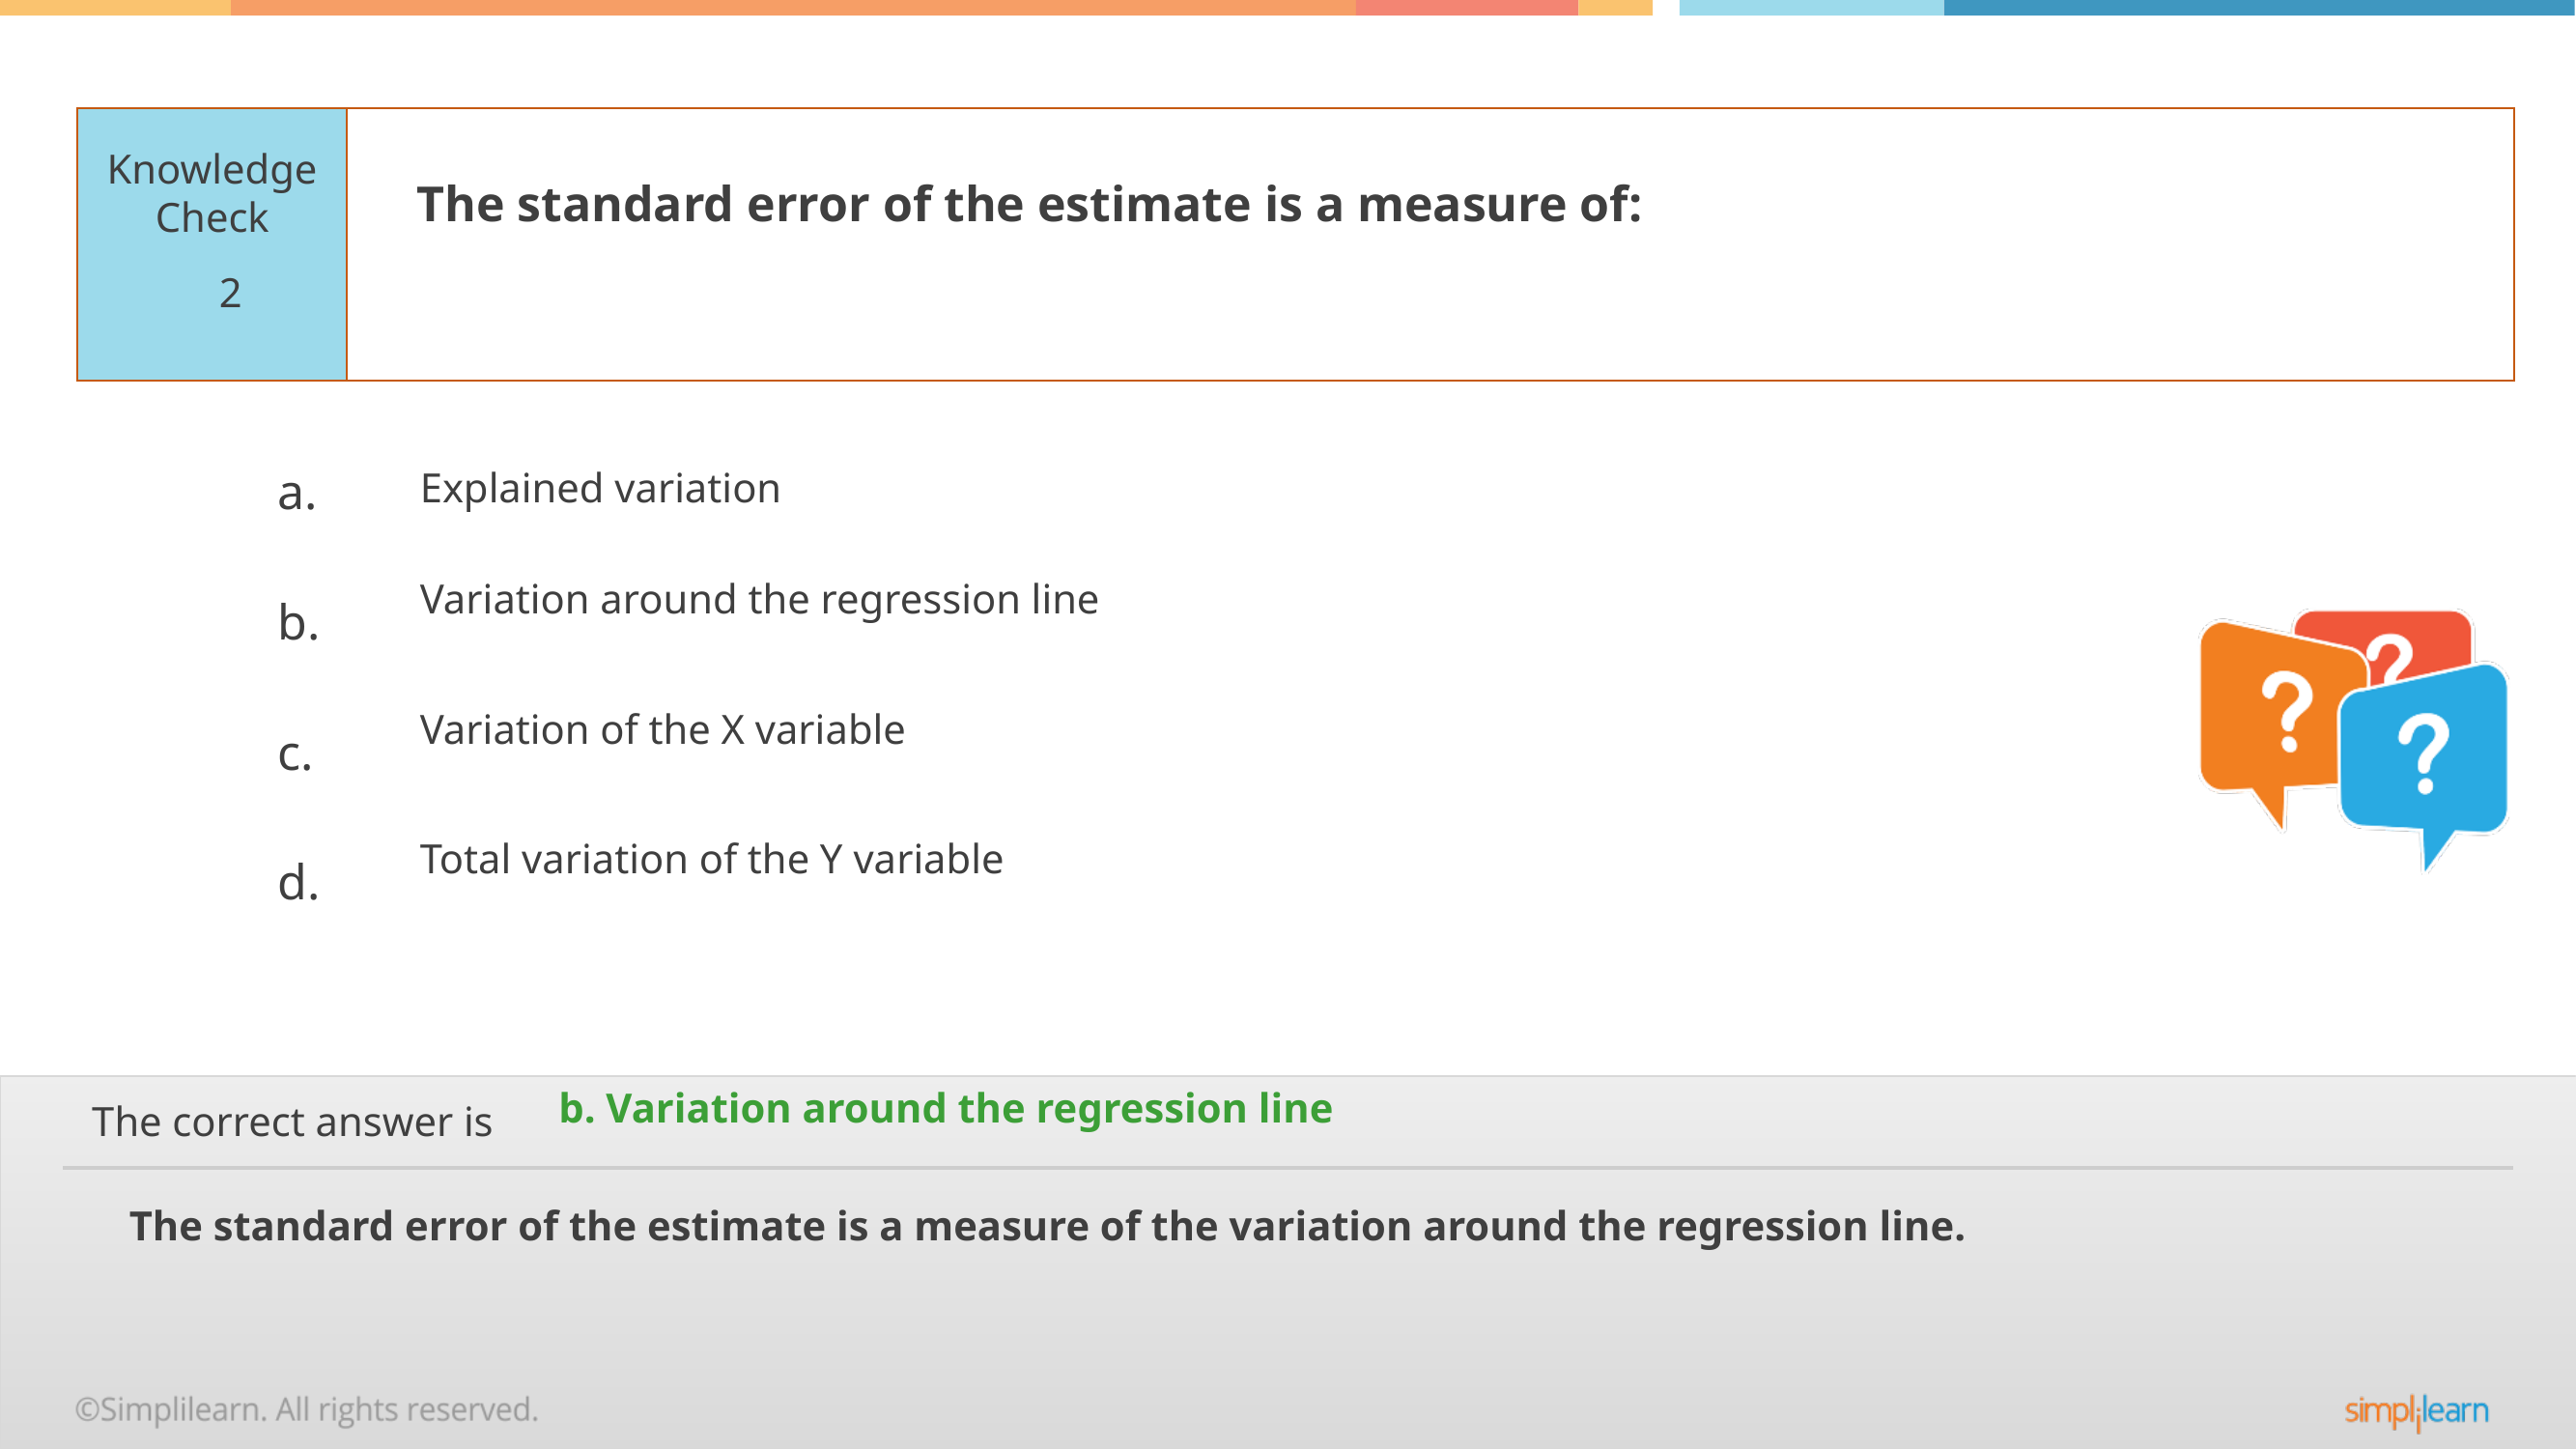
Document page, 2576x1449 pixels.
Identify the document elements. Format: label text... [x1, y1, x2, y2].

picture [46, 1313, 2530, 1449]
picture [2197, 608, 2510, 875]
list The standard error of the estimate is a measure of the variation around the regression line. [78, 1169, 2515, 1381]
list b. Variation around the regression line [507, 1093, 1938, 1191]
list Variation around the regression line [369, 577, 2152, 689]
list The standard error of the estimate is a measure of: [365, 132, 2488, 358]
list Variation of the X variable [369, 707, 2152, 819]
list Total variation of the Y variable [369, 837, 2152, 949]
list 2 [78, 251, 347, 337]
list Explained variation [369, 466, 2152, 577]
